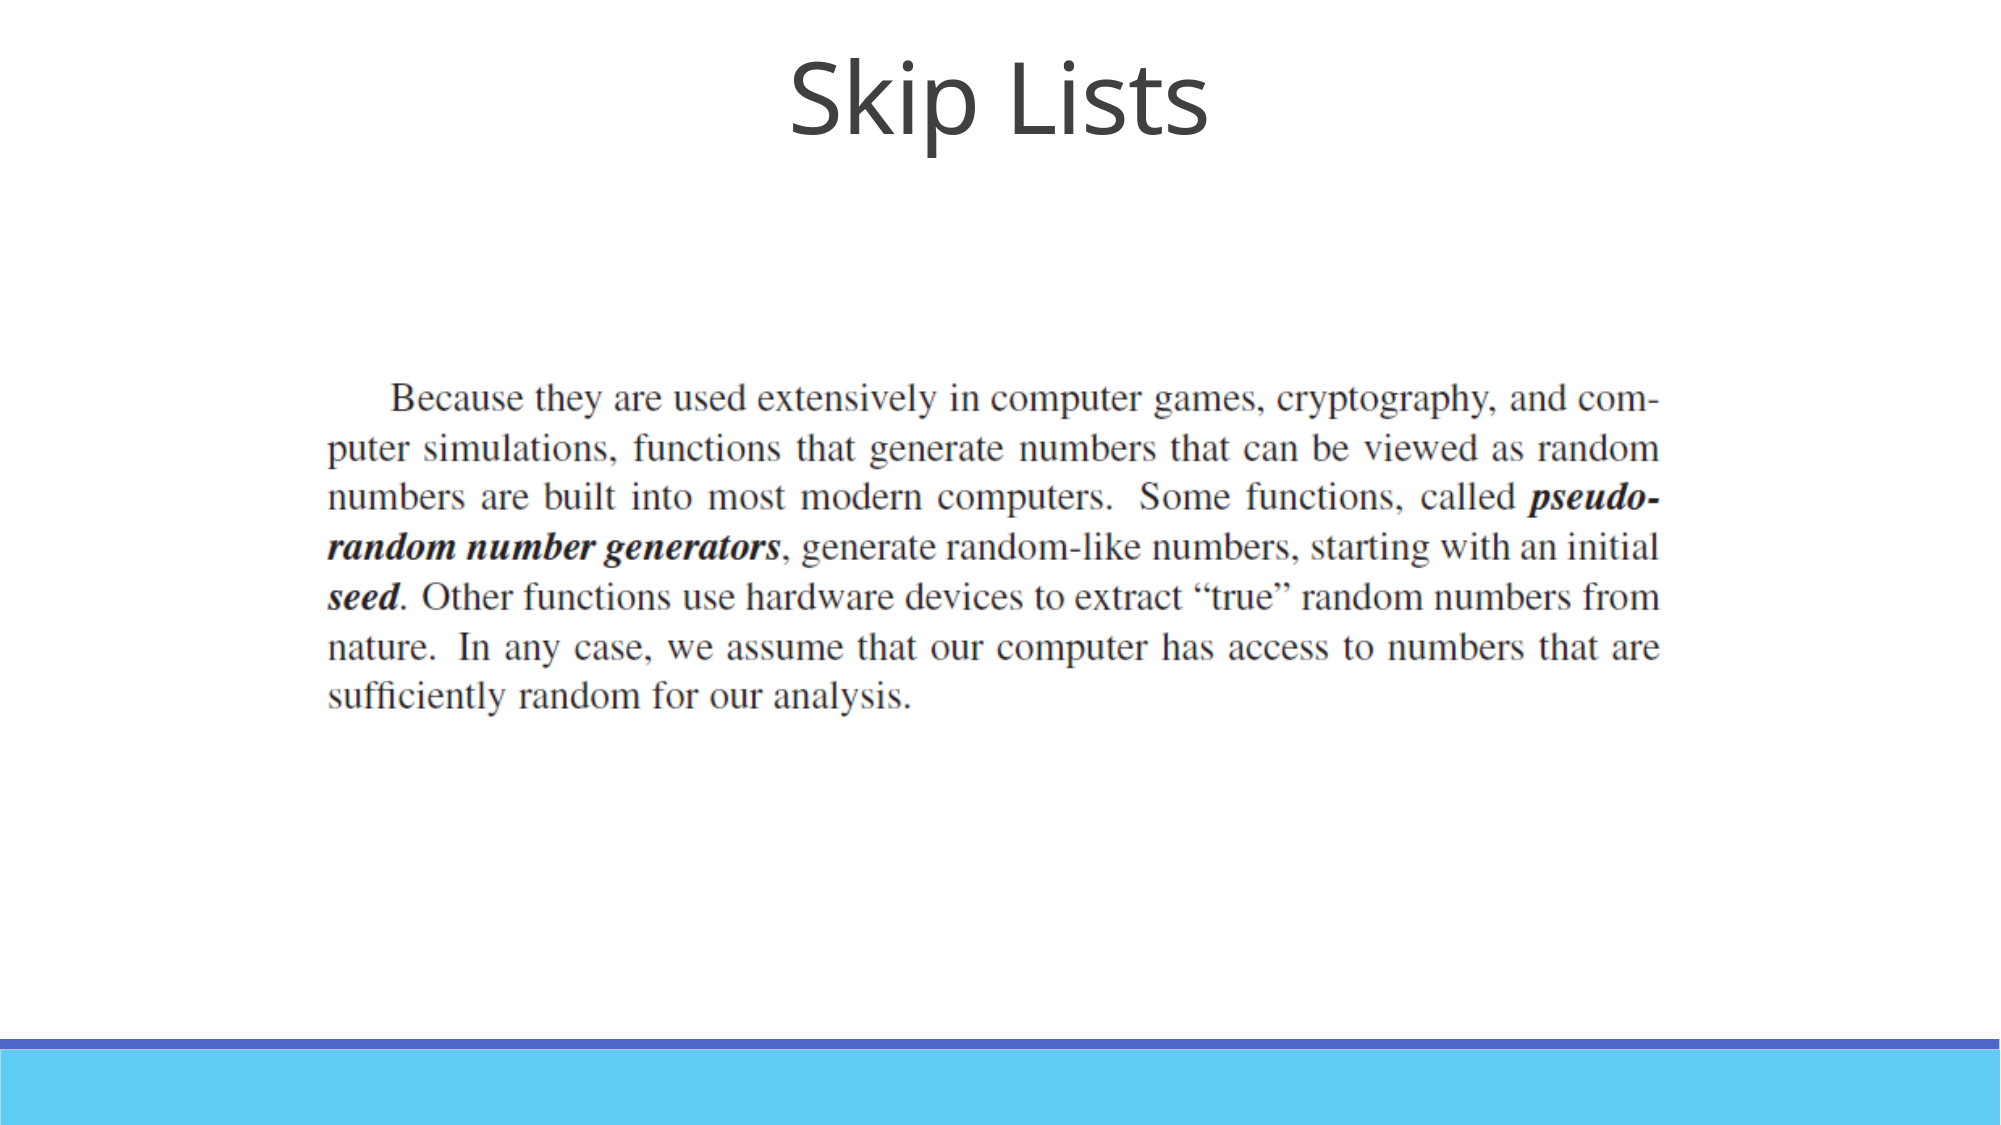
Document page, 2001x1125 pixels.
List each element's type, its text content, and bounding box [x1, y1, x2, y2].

title Skip Lists [0, 0, 2000, 163]
picture [325, 373, 1674, 726]
